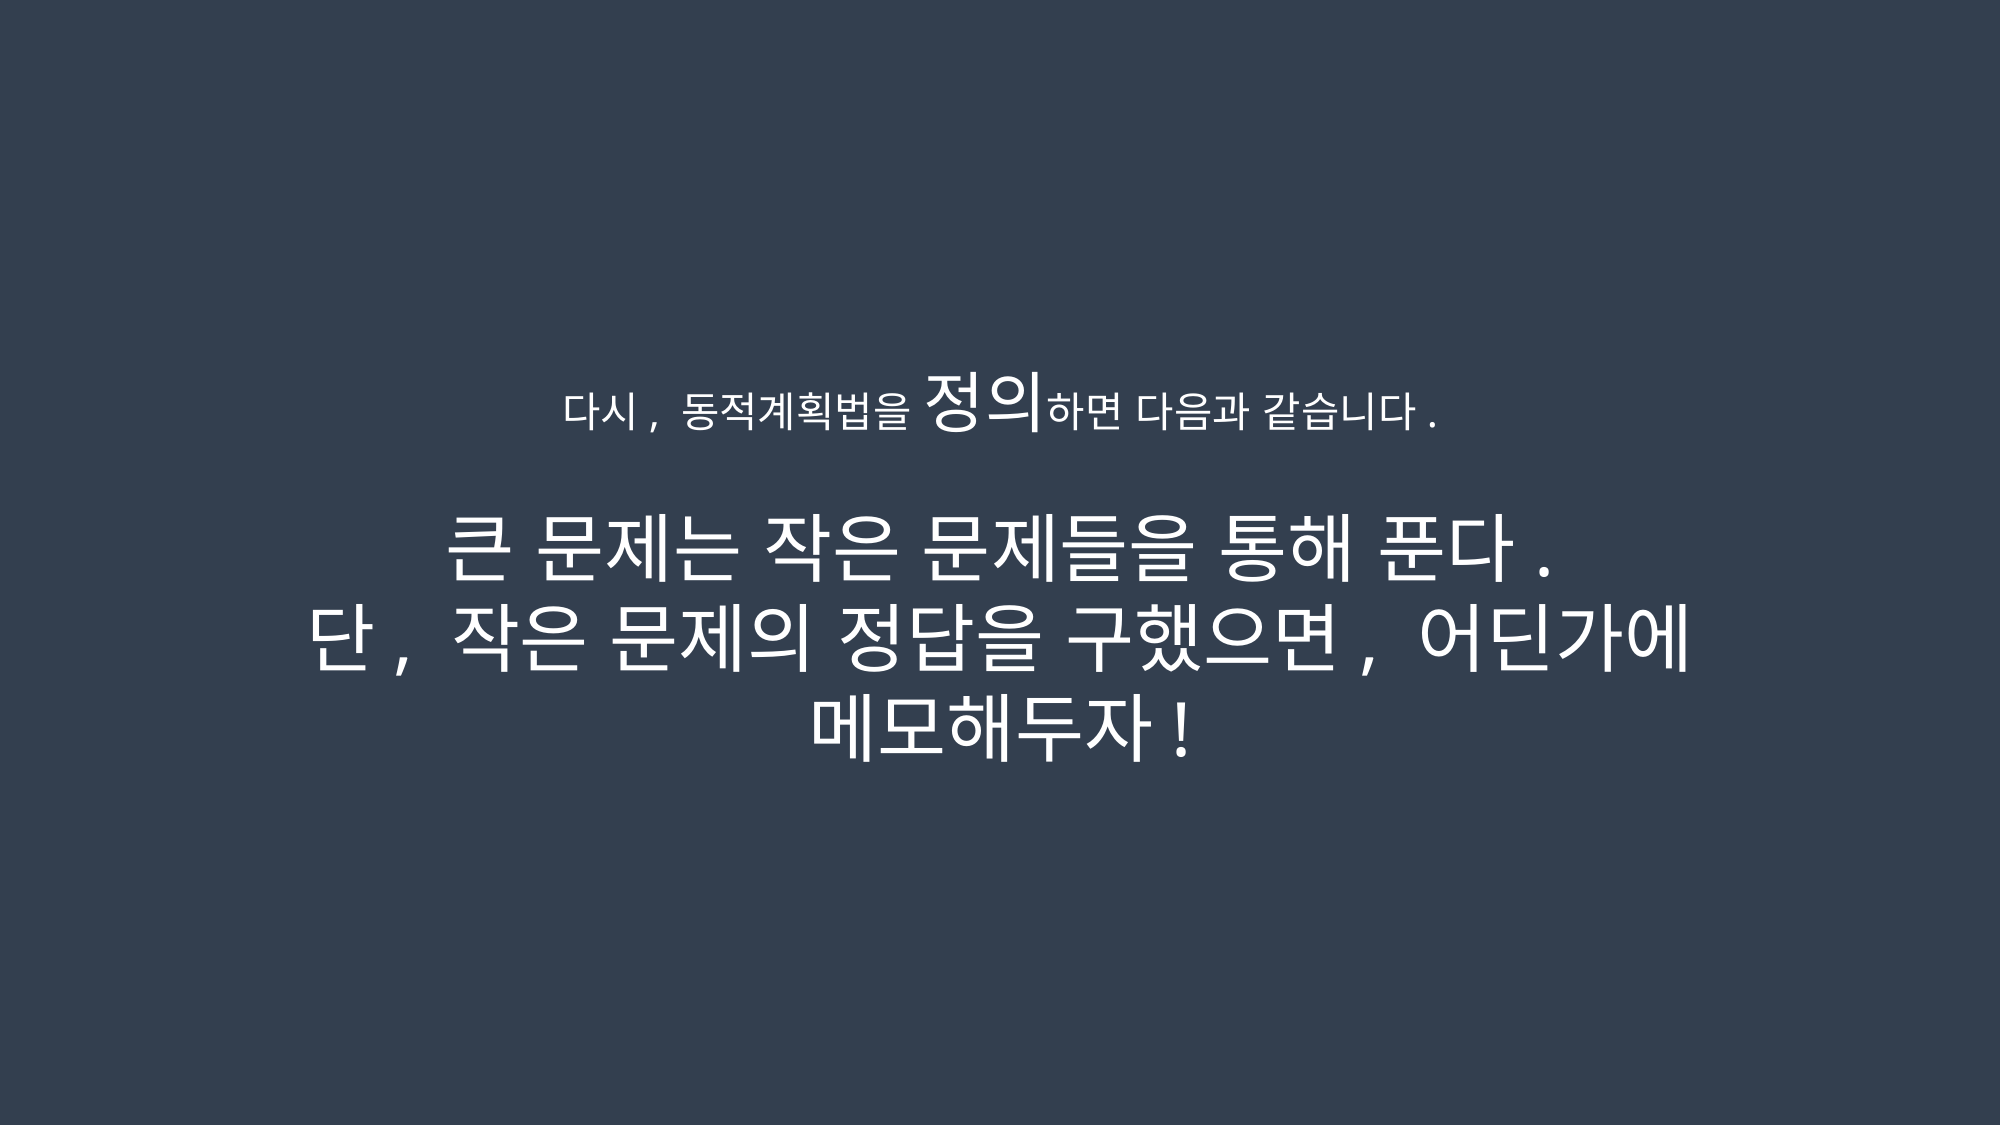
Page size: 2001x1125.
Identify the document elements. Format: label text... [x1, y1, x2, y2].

text_box 다시, 동적계획법을 정의하면 다음과 같습니다. 큰 문제는 작은 문제들을 통해 푼다. 단, 작은 문제의 정답을 구했으면, 어딘가에 메모해두자! [153, 353, 1847, 779]
